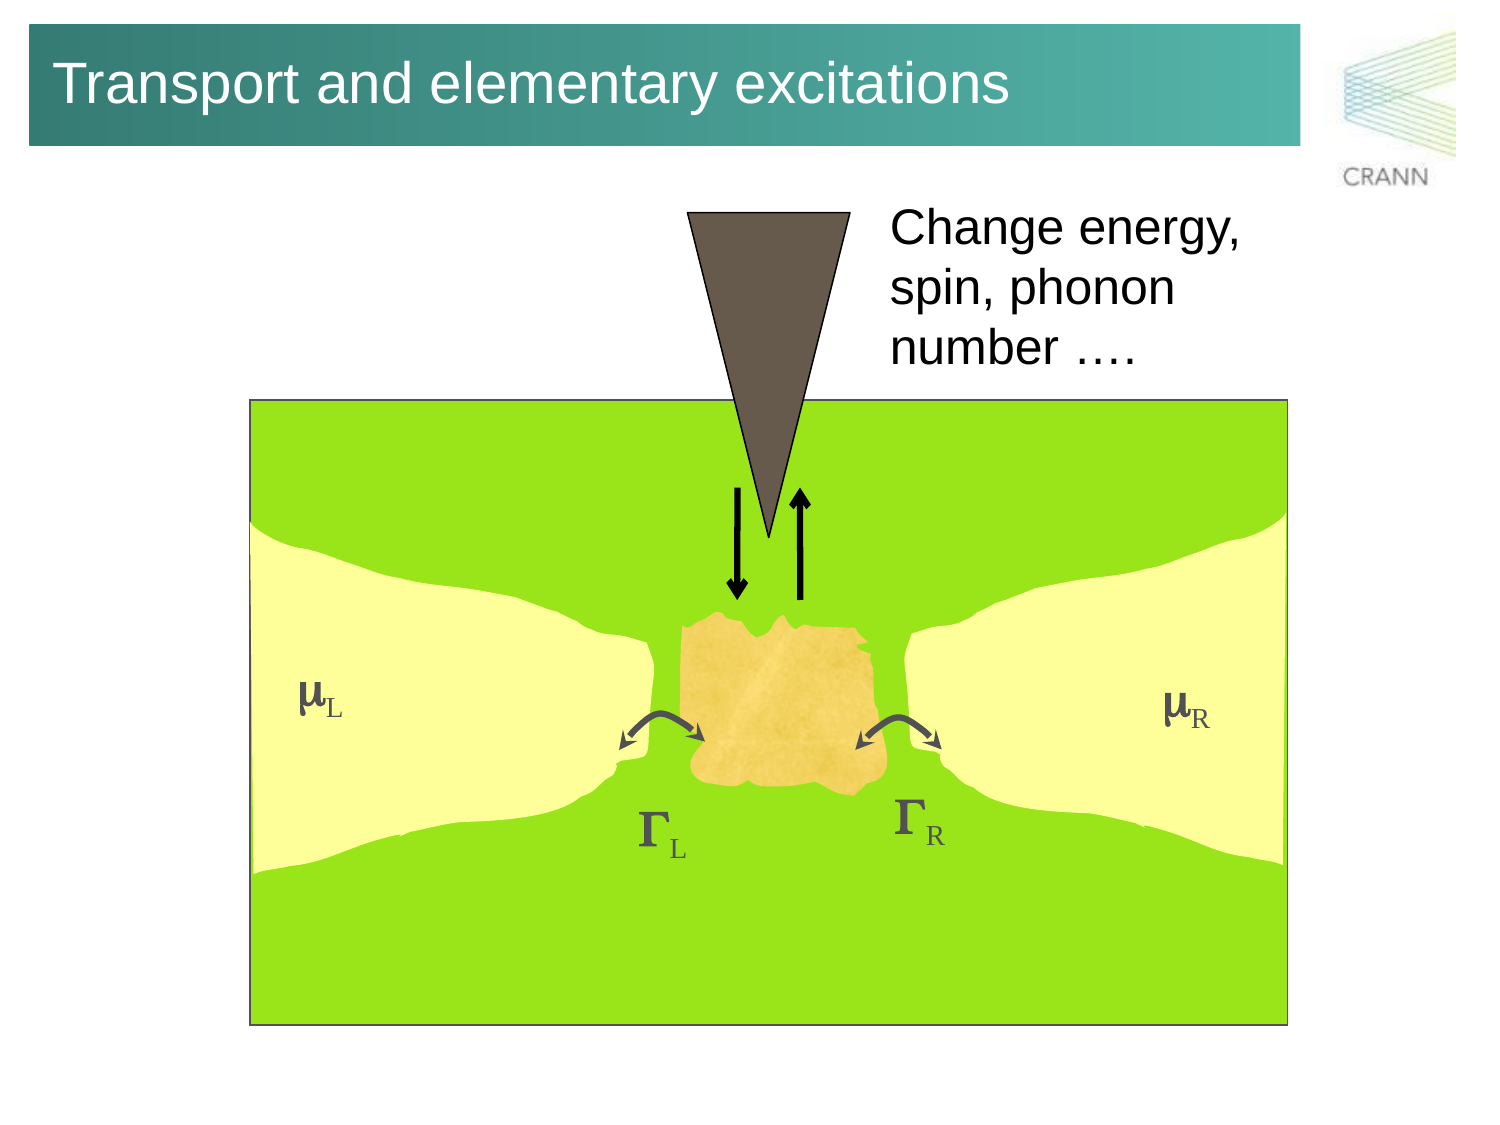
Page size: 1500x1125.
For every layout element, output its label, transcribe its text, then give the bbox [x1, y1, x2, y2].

title Transport and elementary excitations [37, 37, 1251, 138]
text_box [687, 212, 850, 398]
text_box Change energy, spin, phonon number …. [875, 187, 1288, 383]
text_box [249, 399, 1288, 1026]
text_box [29, 24, 1301, 146]
picture [1299, 12, 1456, 209]
